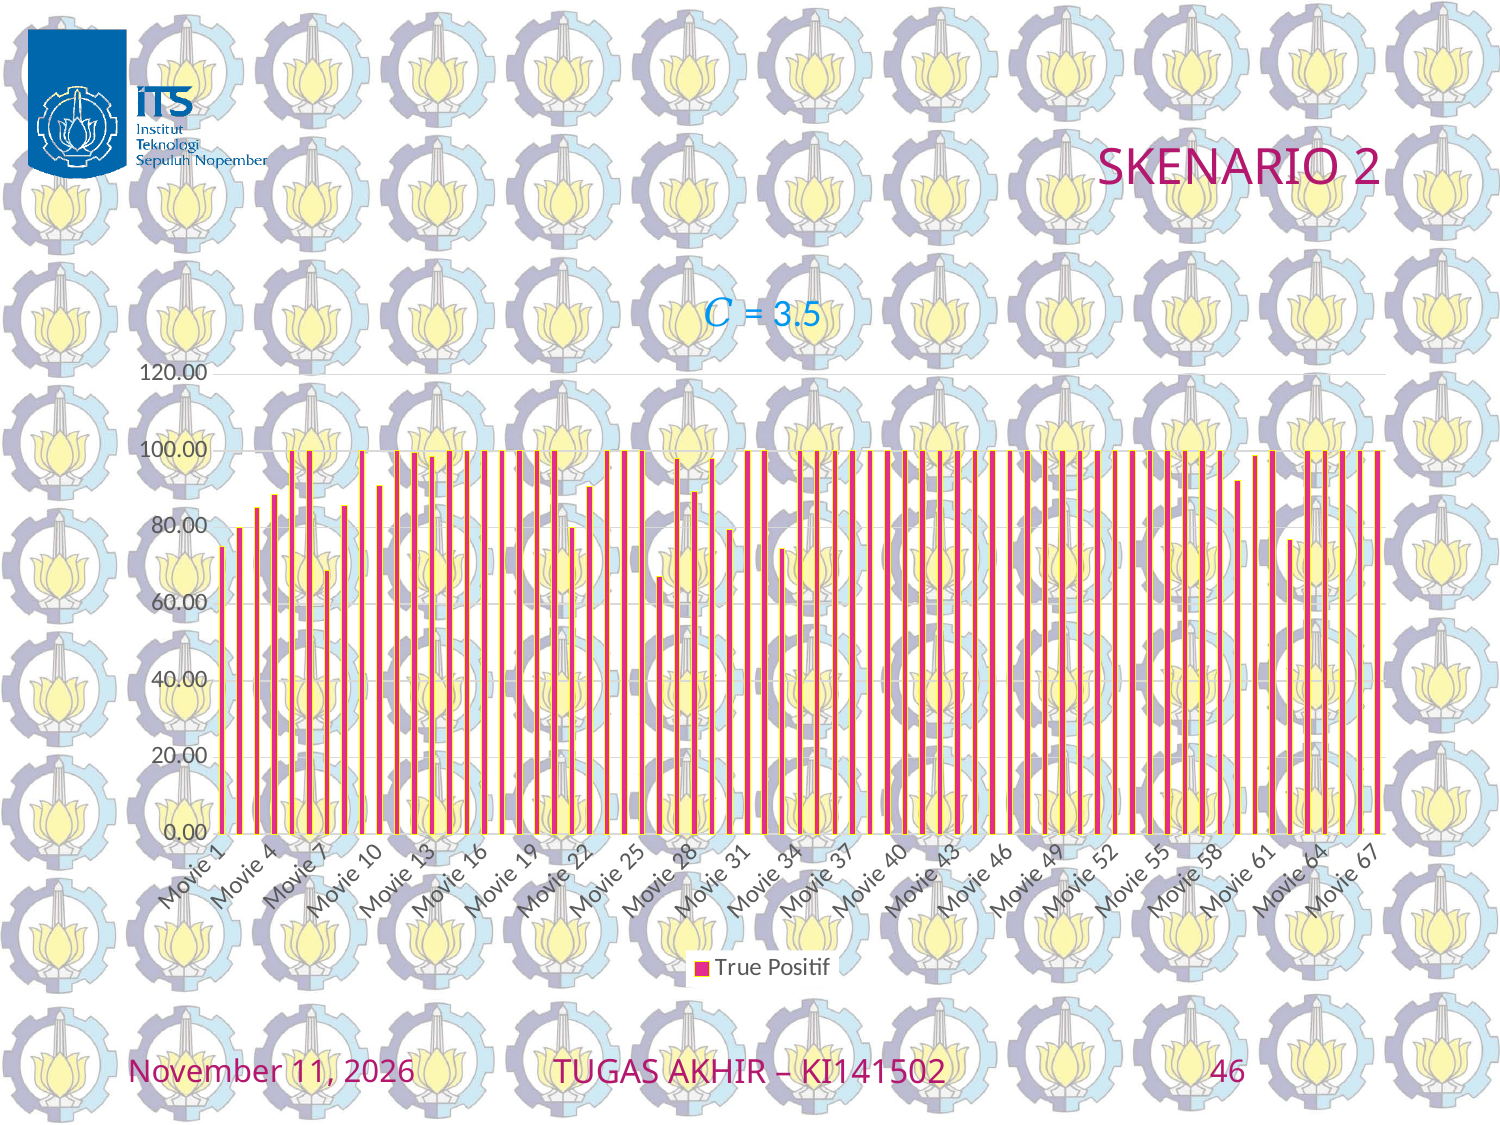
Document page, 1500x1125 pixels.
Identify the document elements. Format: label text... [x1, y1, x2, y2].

picture [0, 0, 1500, 1125]
slide_number 46 [1059, 1042, 1397, 1103]
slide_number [103, 1042, 441, 1103]
title SKENARIO 2 [103, 59, 1397, 278]
chart [112, 262, 1413, 988]
footer TUGAS AKHIR – KI141502 [496, 1042, 1004, 1103]
